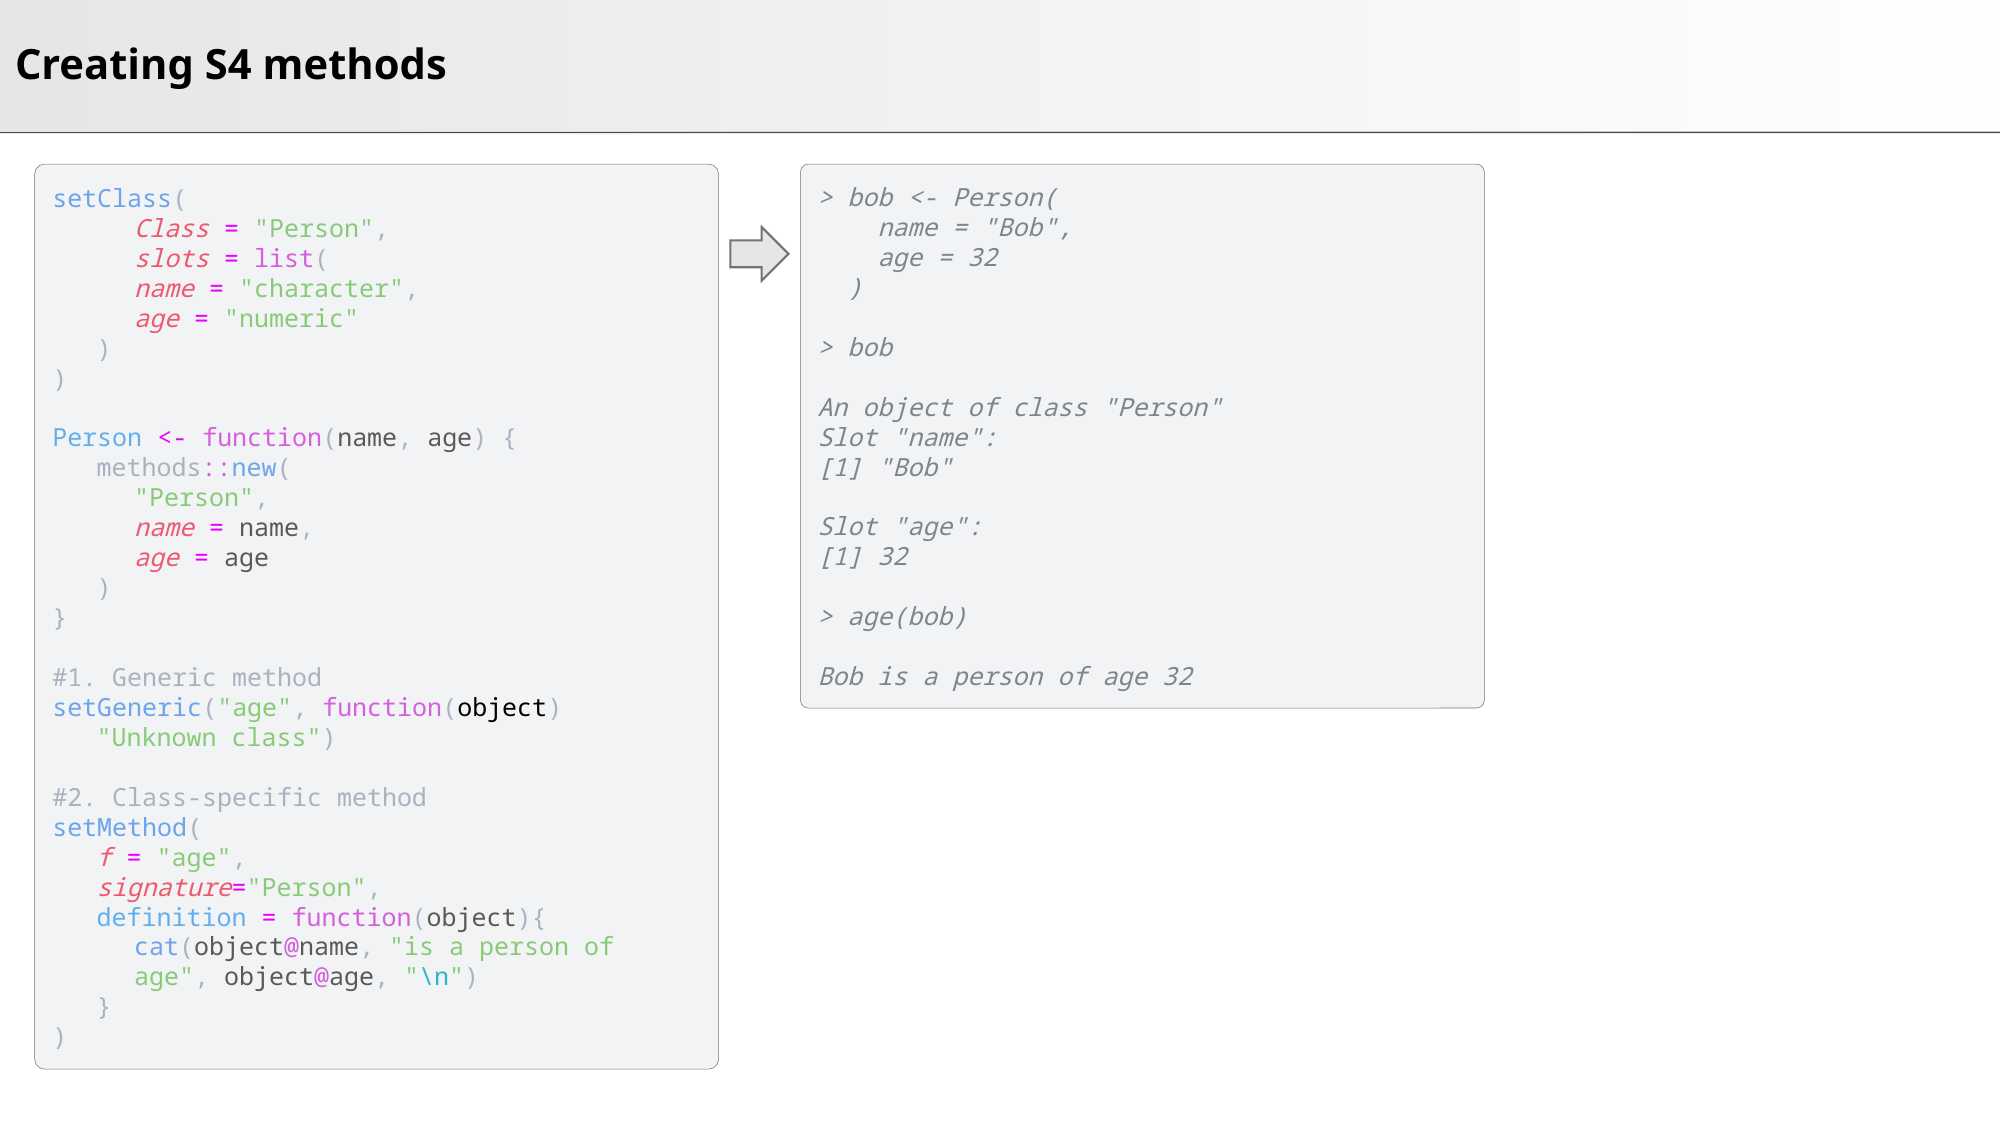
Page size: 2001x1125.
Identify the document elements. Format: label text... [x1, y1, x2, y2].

text_box > bob <- Person( name = "Bob", age = 32 ) > bob An object of class "Person" Slot "name": [1] "Bob" Slot "age": [1] 32 > age(bob) Bob is a person of age 32 [799, 163, 1486, 710]
title Creating S4 methods [0, 0, 2000, 132]
text_box [729, 224, 790, 284]
text_box setClass( Class = "Person", slots = list( name = "character", age = "numeric" ) ) Person <- function(name, age) { methods::new( "Person", name = name, age = age ) } #1. Generic method setGeneric("age", function(object) "Unknown class") #2. Class-specific method setMethod( f = "age", signature="Person", definition = function(object){ cat(object@name, "is a person of age", object@age, "\n") } ) [33, 163, 720, 1071]
